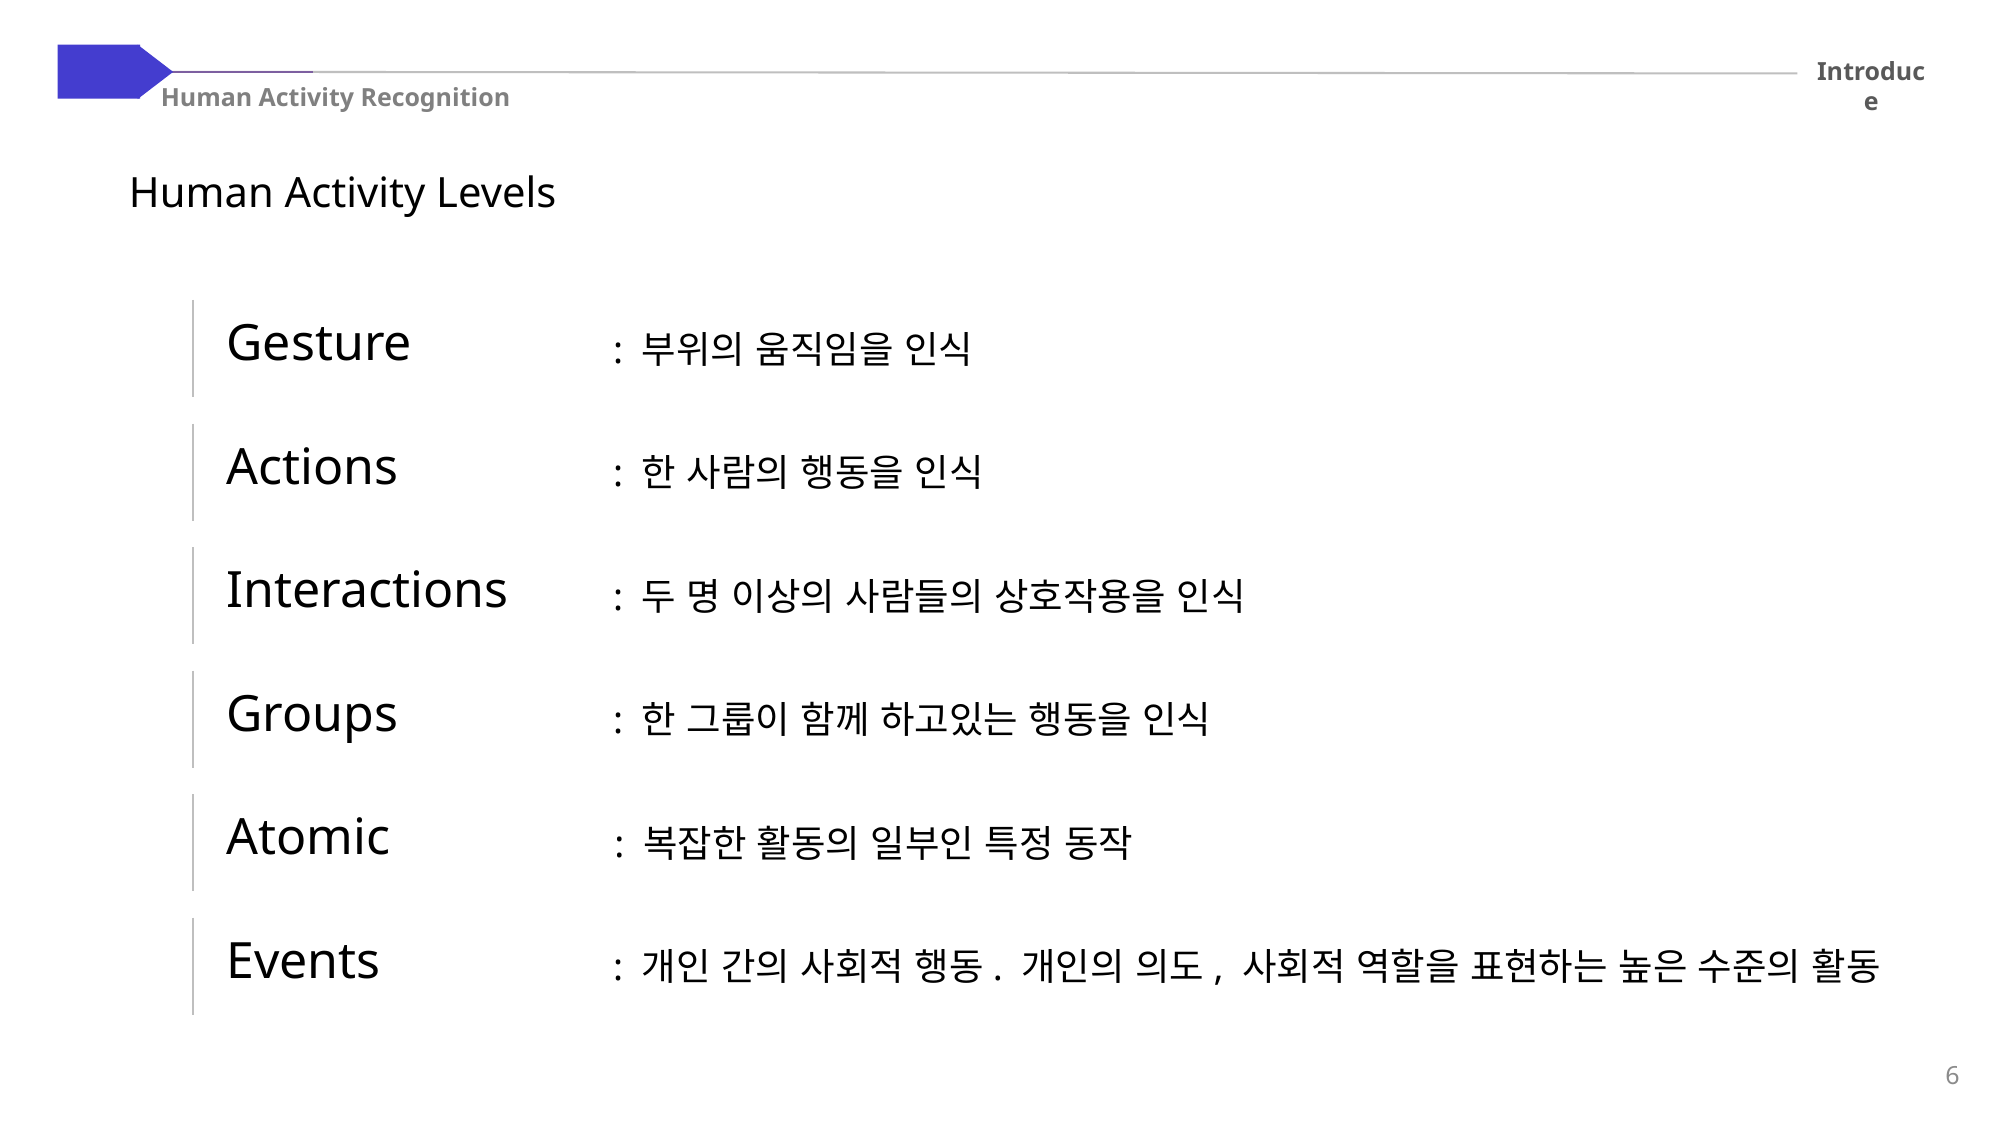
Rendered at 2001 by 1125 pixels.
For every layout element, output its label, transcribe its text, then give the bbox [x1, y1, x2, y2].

text_box Interactions [198, 550, 562, 625]
text_box Human Activity Levels [114, 158, 776, 224]
text_box : 한 그룹이 함께 하고있는 행동을 인식 [598, 688, 1308, 749]
text_box : 개인 간의 사회적 행동. 개인의 의도, 사회적 역할을 표현하는 높은 수준의 활동 [598, 936, 2000, 996]
text_box Human Activity Recognition [96, 74, 576, 119]
text_box Groups [198, 673, 503, 749]
text_box Gesture [198, 303, 861, 378]
text_box 01 [32, 48, 161, 91]
text_box : 한 사람의 행동을 인식 [598, 441, 1260, 502]
text_box Introduce [1797, 48, 1945, 123]
text_box : 두 명 이상의 사람들의 상호작용을 인식 [598, 565, 1308, 626]
text_box Atomic [198, 797, 562, 873]
text_box : 부위의 움직임을 인식 [598, 318, 1260, 379]
text_box Events [198, 920, 503, 996]
slide_number 6 [1507, 1046, 1975, 1107]
text_box : 복잡한 활동의 일부인 특정 동작 [599, 812, 1309, 873]
text_box Actions [198, 426, 467, 502]
